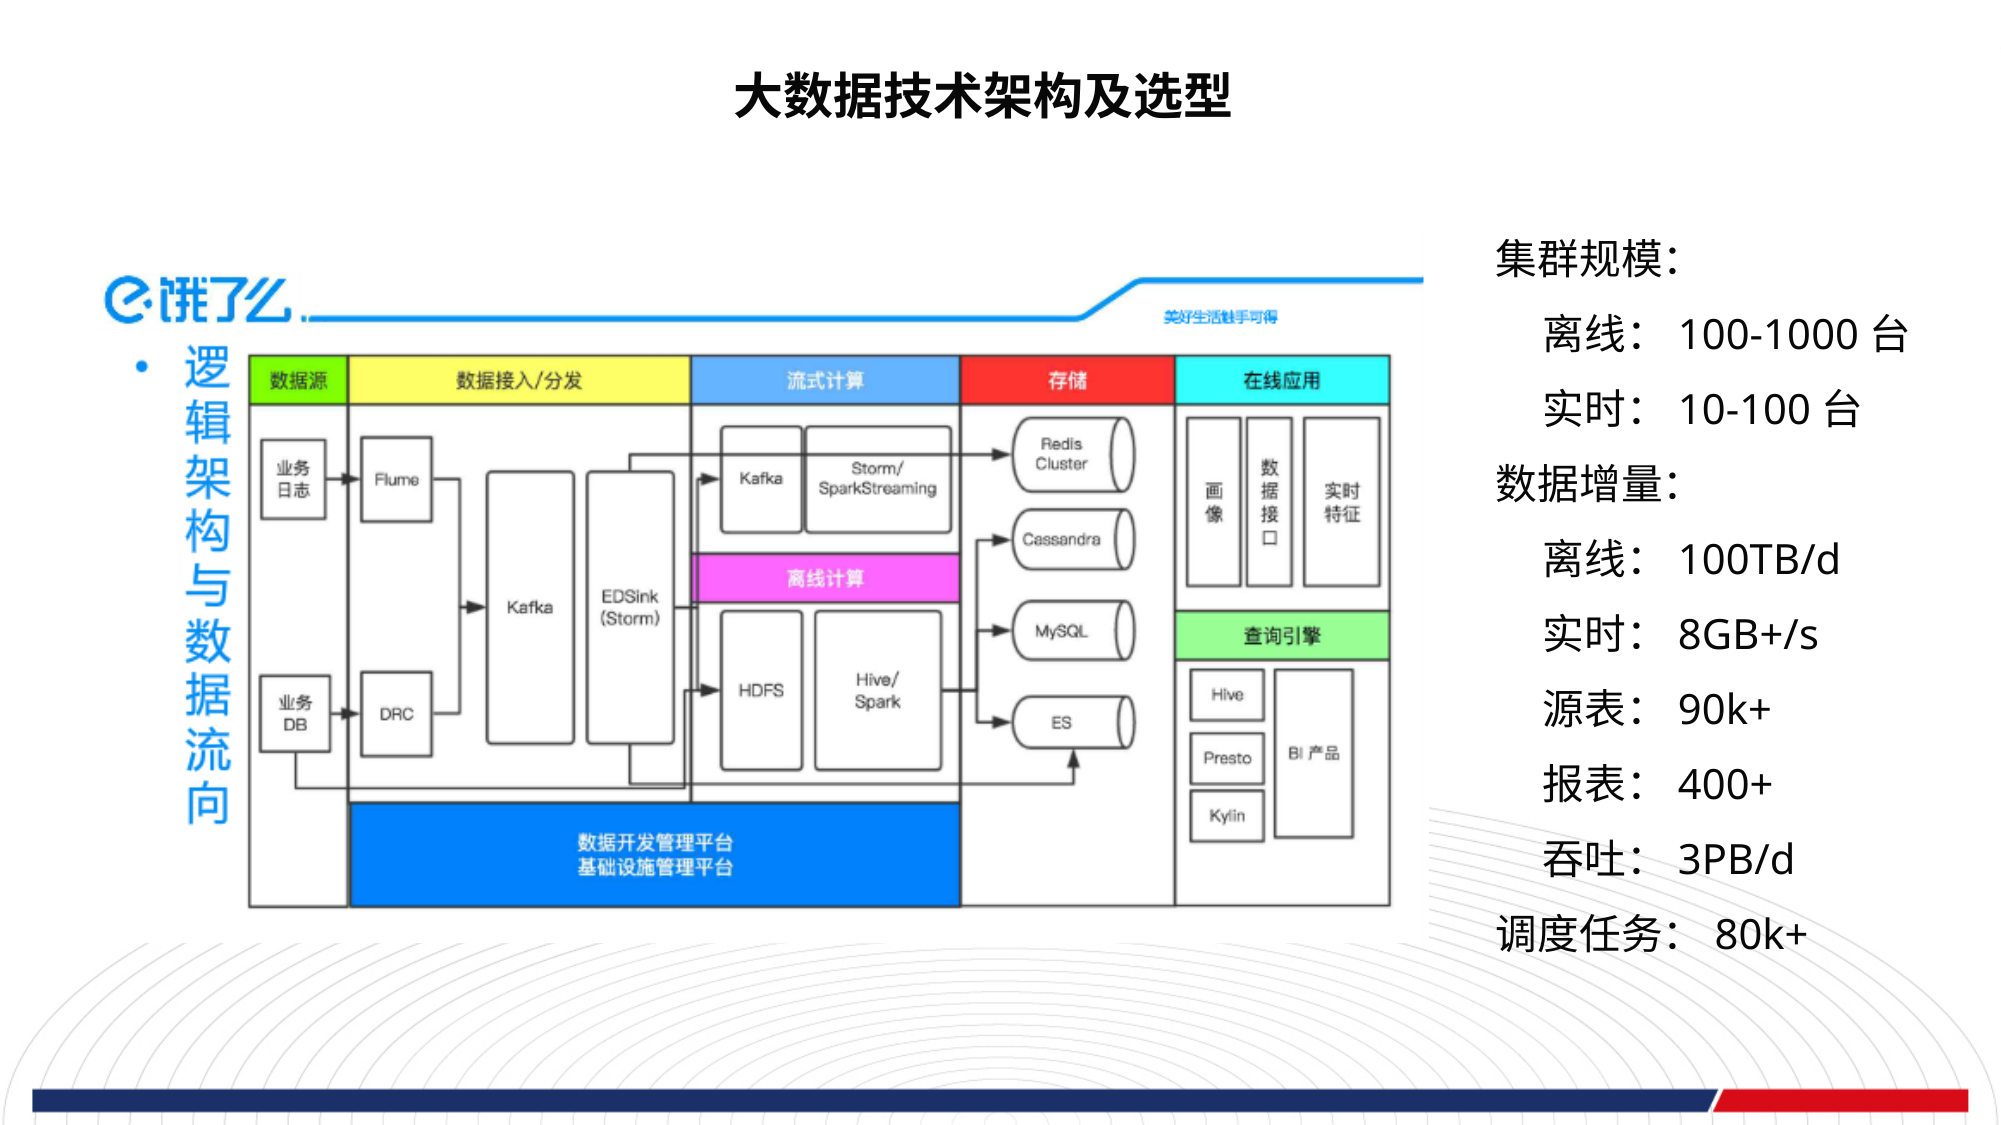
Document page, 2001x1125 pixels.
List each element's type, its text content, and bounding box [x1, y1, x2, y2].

picture [0, 0, 2001, 1125]
text_box 集群规模： 离线：100-1000台 实时：10-100台 数据增量： 离线：100TB/d 实时：8GB+/s 源表：90k+ 报表：400+ 吞吐：3PB/d 调度任务：80k+ [1480, 200, 1978, 966]
text_box 大数据技术架构及选型 [136, 64, 1830, 167]
